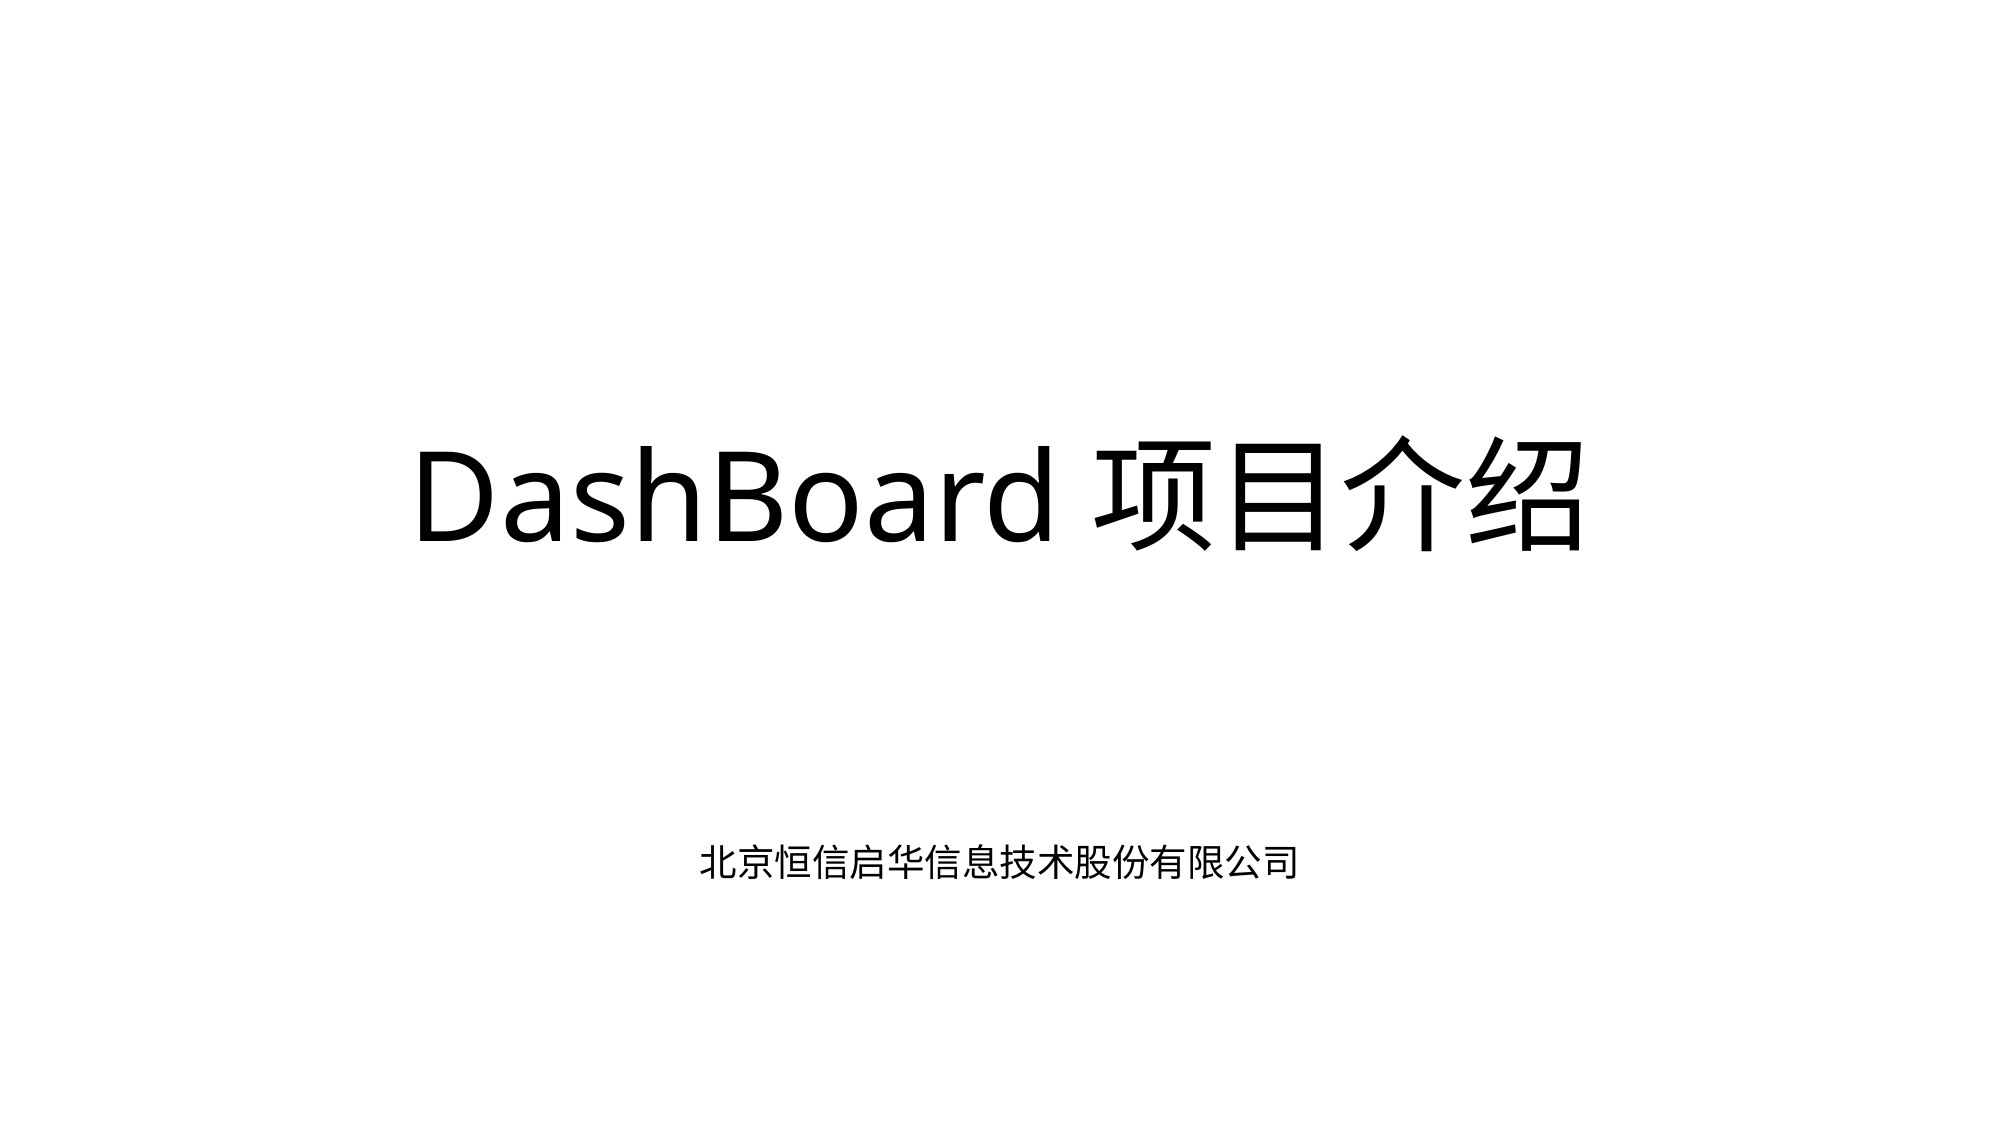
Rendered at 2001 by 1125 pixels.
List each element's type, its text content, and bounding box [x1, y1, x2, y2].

title DashBoard项目介绍 [249, 184, 1750, 576]
subtitle 北京恒信启华信息技术股份有限公司 [249, 836, 1750, 922]
